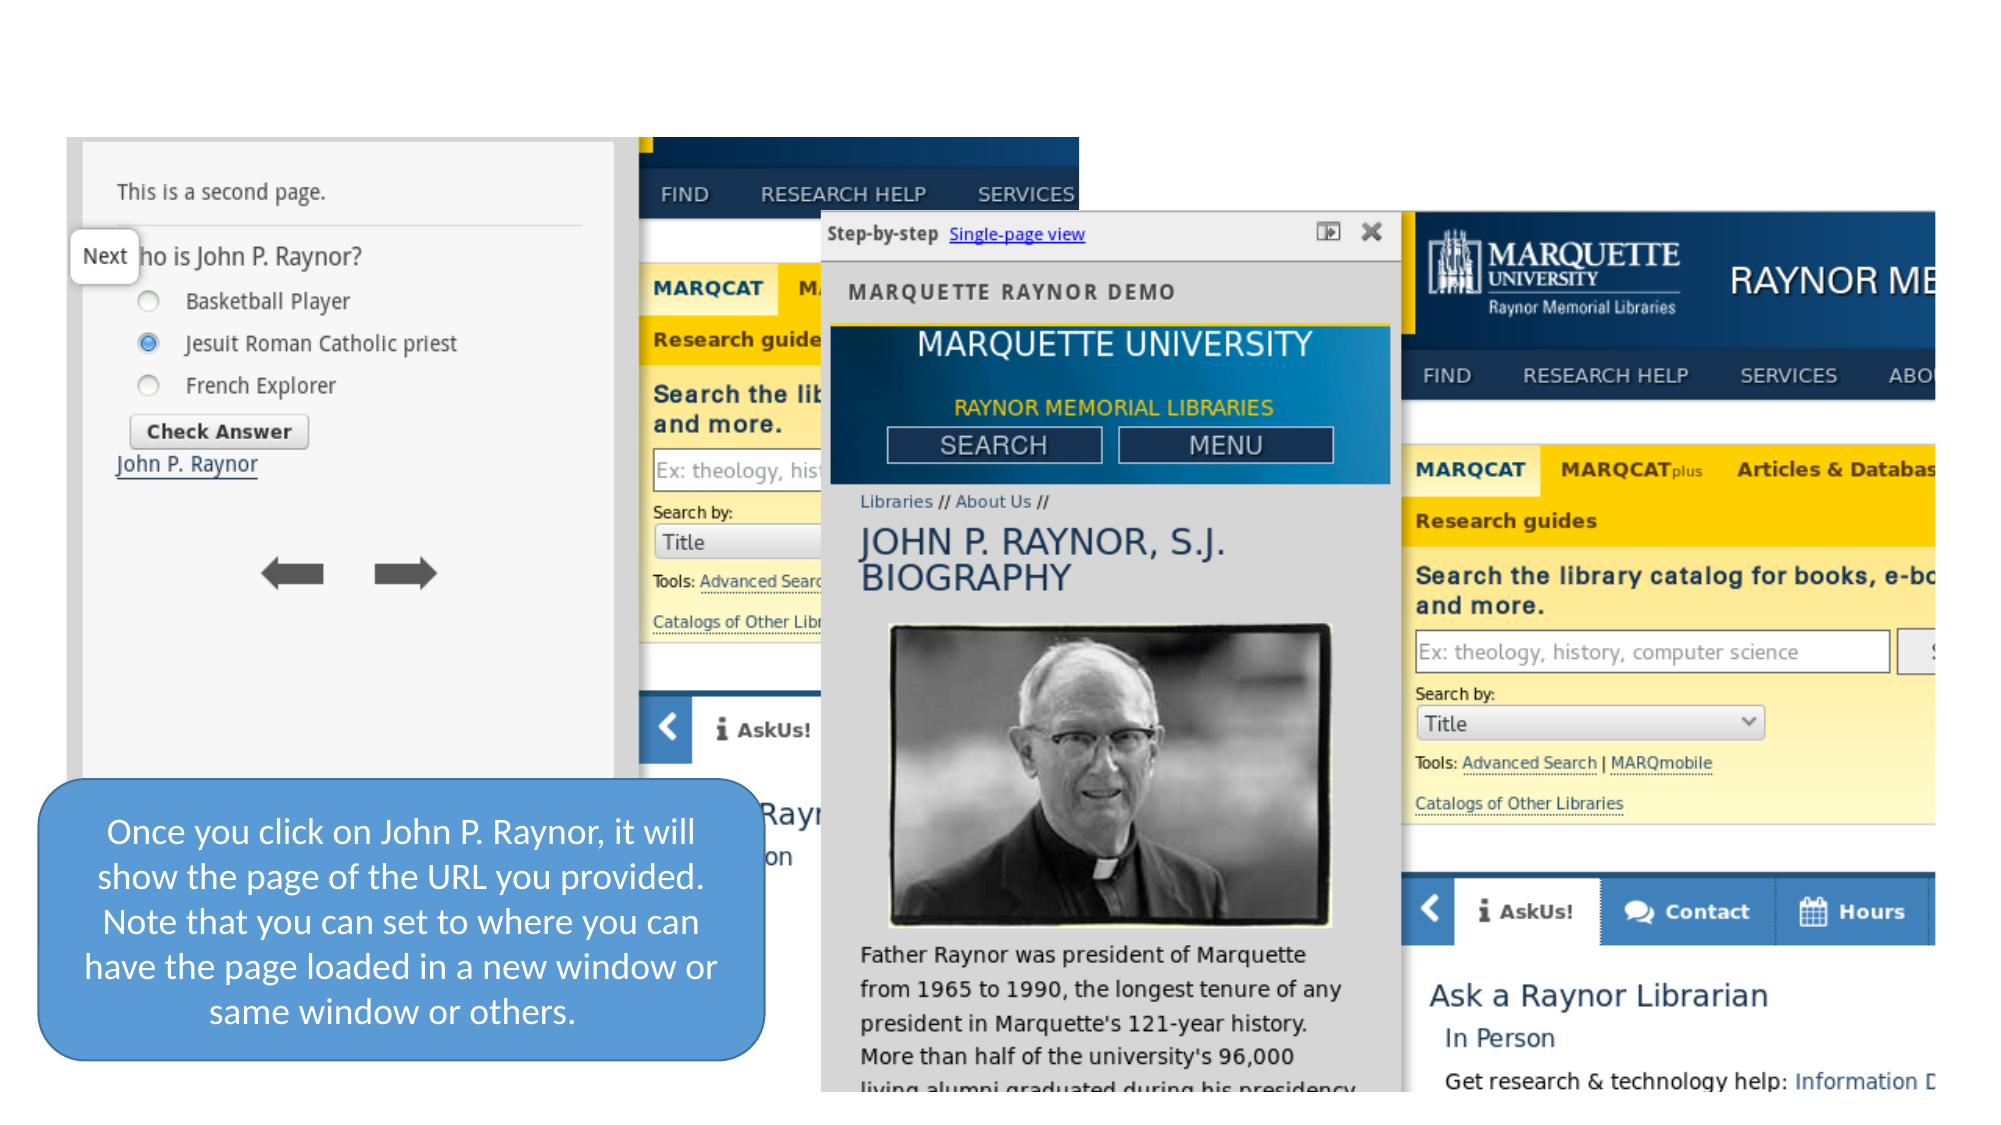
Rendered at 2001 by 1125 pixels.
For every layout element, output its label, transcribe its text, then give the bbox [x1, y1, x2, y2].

text_box Once you click on John P. Raynor, it will show the page of the URL you provided. Note that you can set to where you can have the page loaded in a new window or same window or others. [37, 782, 766, 1062]
picture [66, 137, 1936, 1092]
